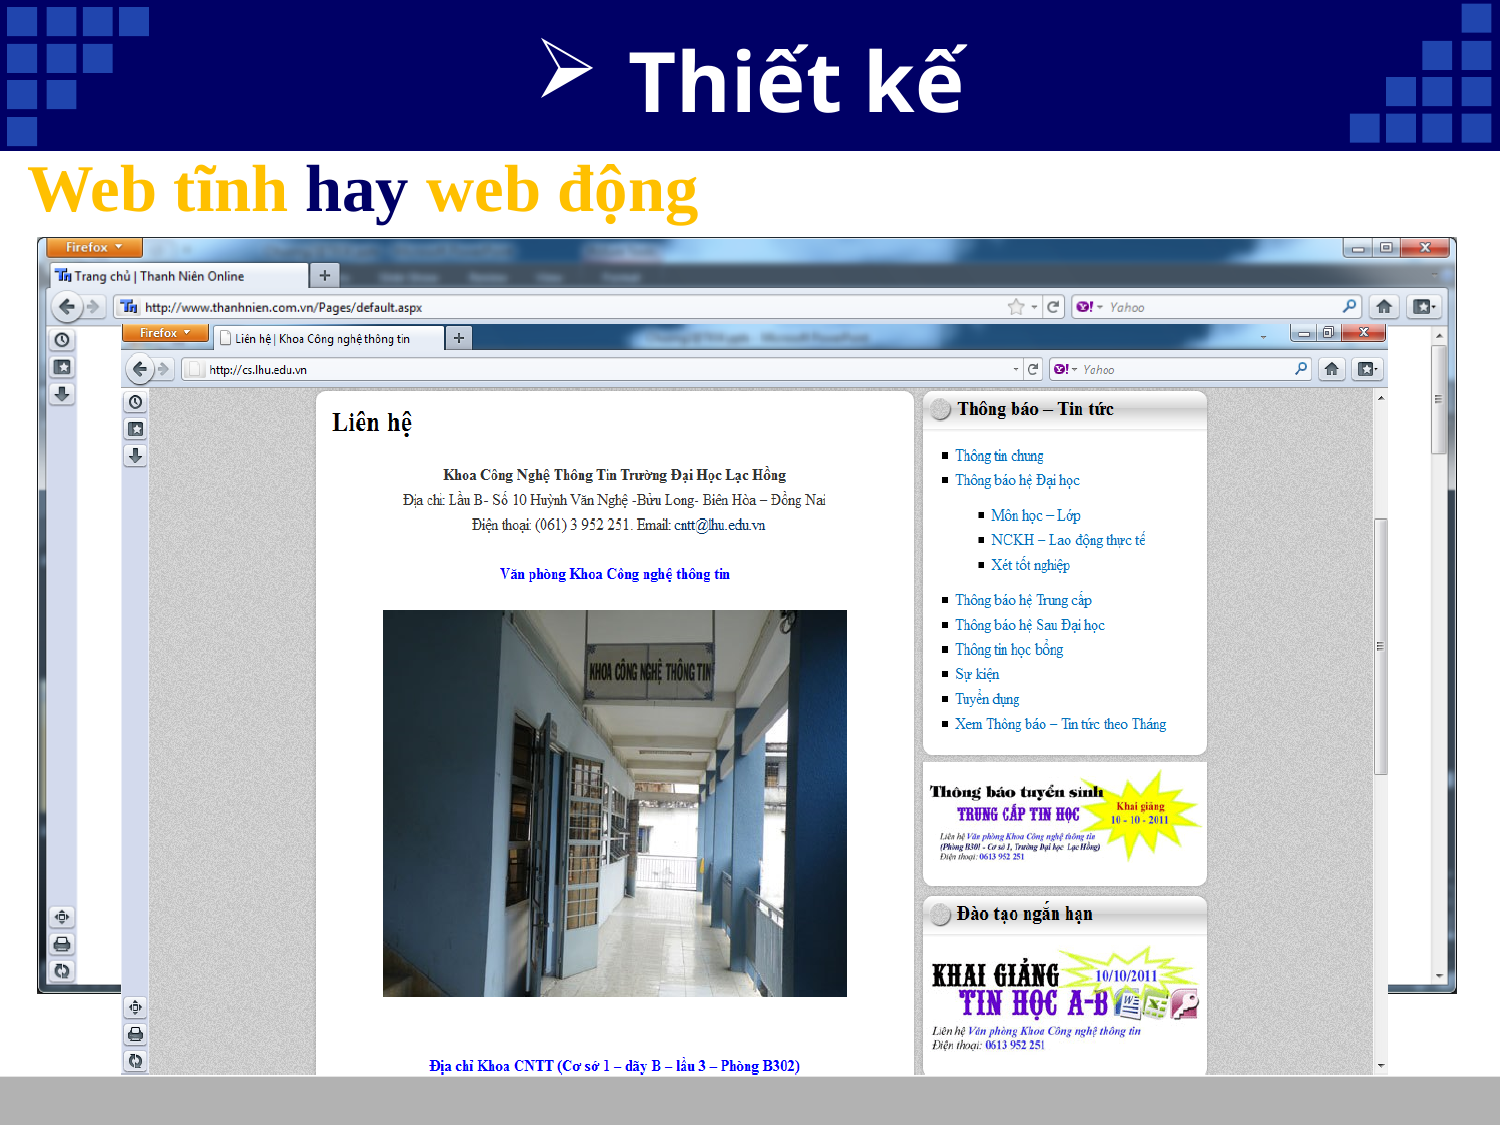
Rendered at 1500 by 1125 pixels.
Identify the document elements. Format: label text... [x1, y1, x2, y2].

title Thiết kế [75, 32, 1425, 125]
text_box Web tĩnh hay web động [12, 137, 738, 238]
picture [37, 237, 1457, 1076]
